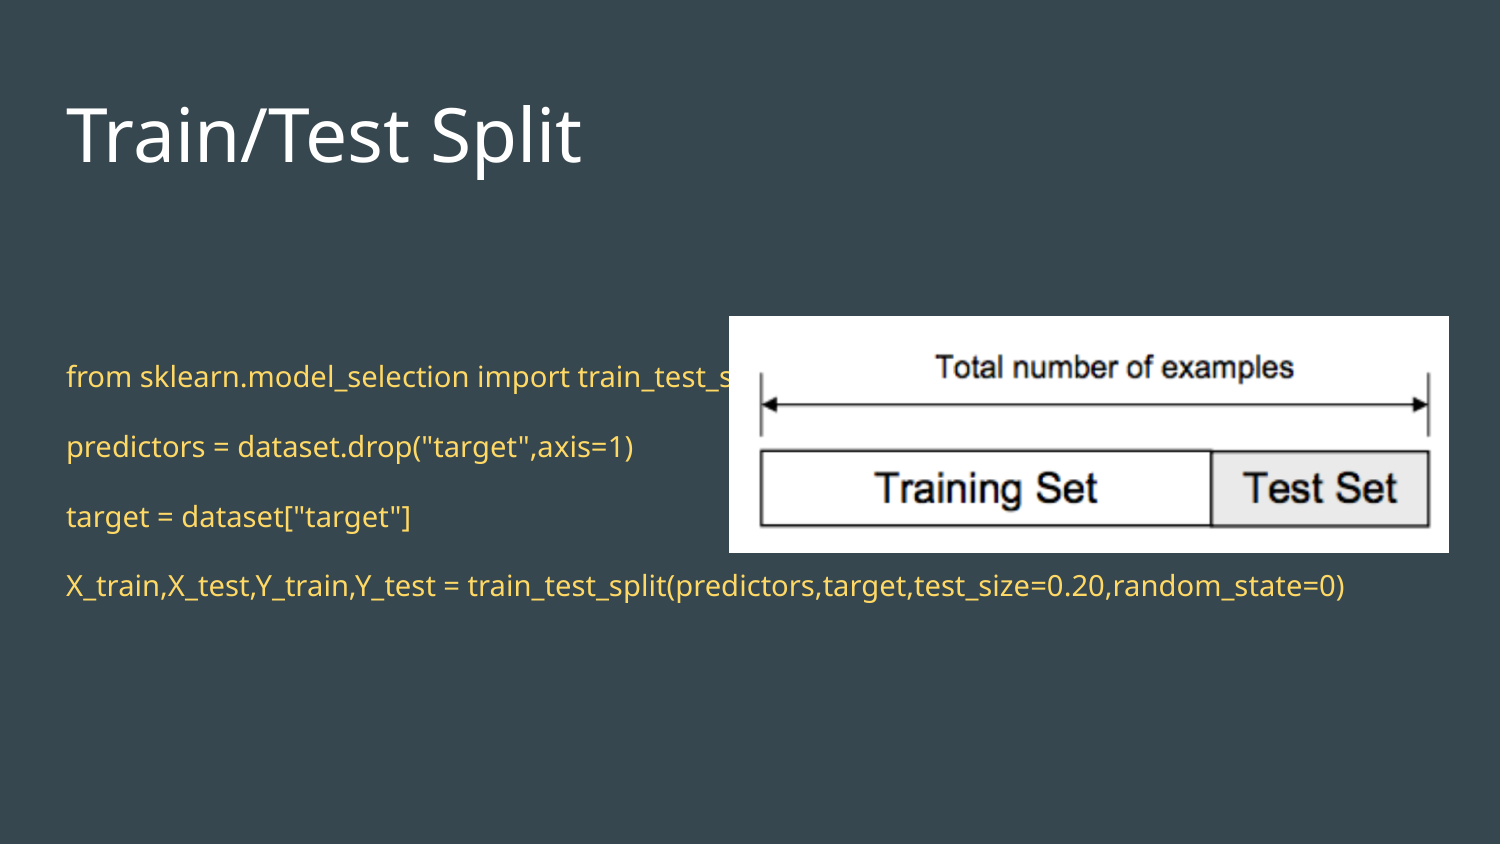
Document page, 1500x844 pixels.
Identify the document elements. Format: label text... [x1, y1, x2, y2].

picture [728, 316, 1450, 553]
title Train/Test Split from sklearn.model_selection import train_test_split predictors = dataset.drop("target",axis=1) target = dataset["target"] X_train,X_test,Y_train,Y_test = train_test_split(predictors,target,test_size=0.20,random_state=0) [51, 72, 1449, 747]
